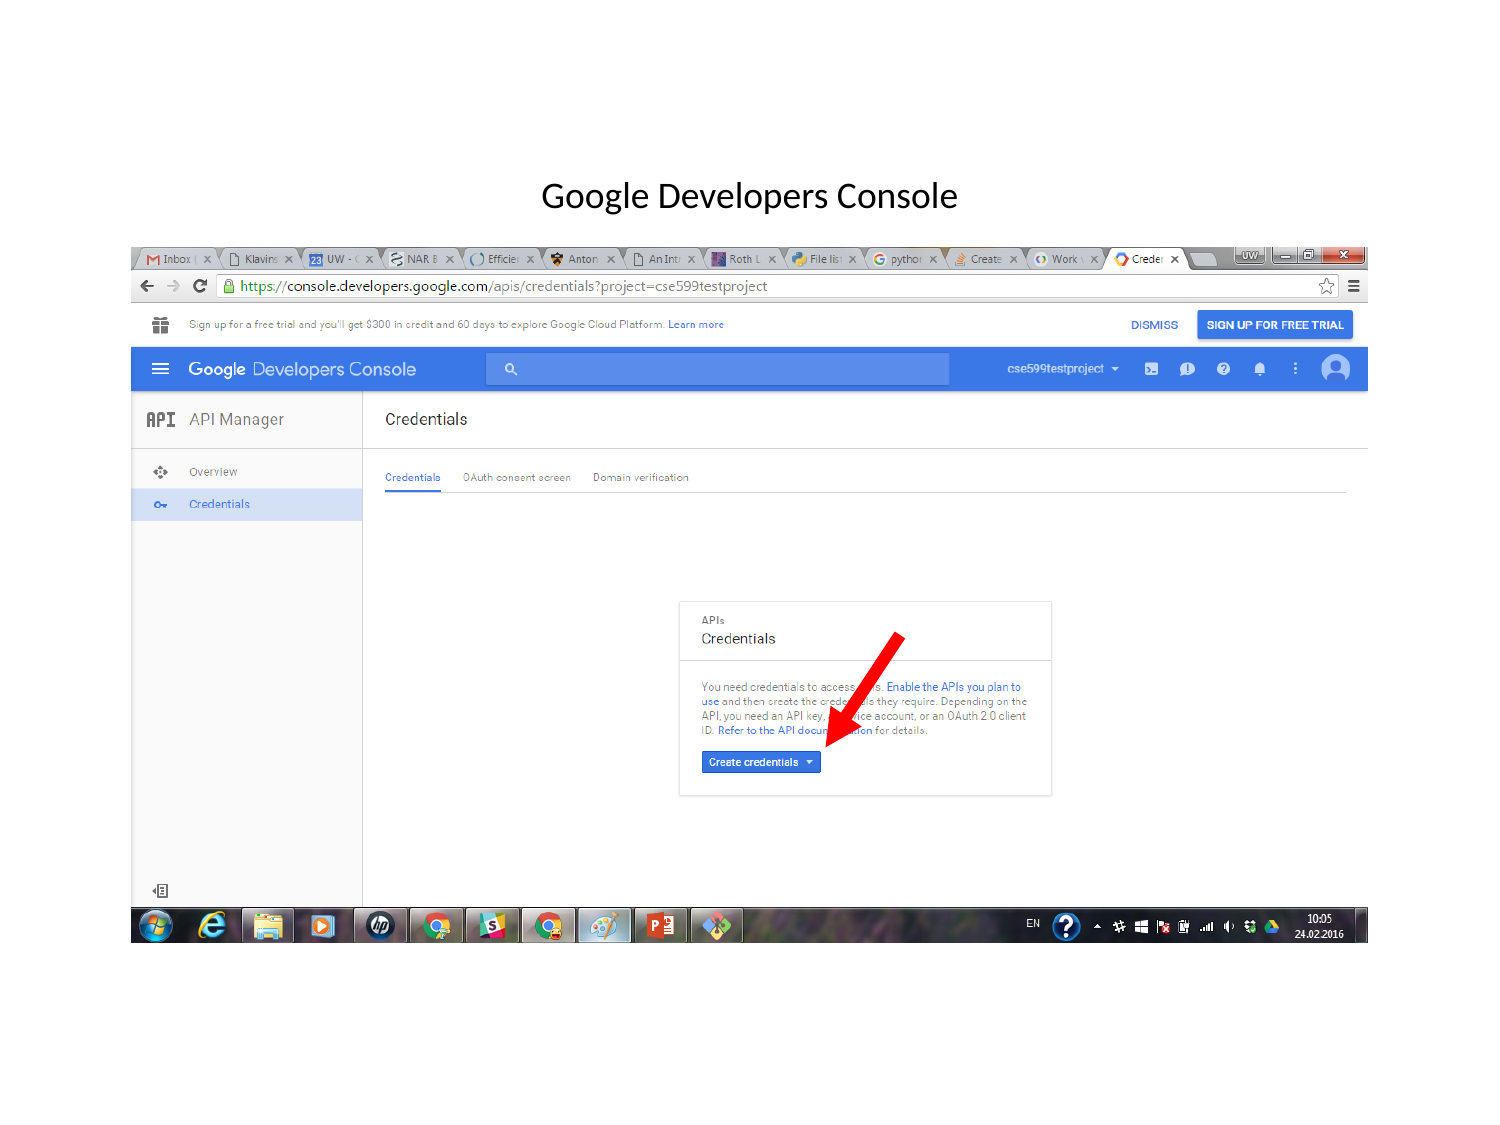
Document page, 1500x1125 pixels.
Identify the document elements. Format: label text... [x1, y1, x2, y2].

title Google Developers Console [103, 153, 1397, 235]
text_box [825, 634, 901, 748]
picture [131, 247, 1369, 943]
